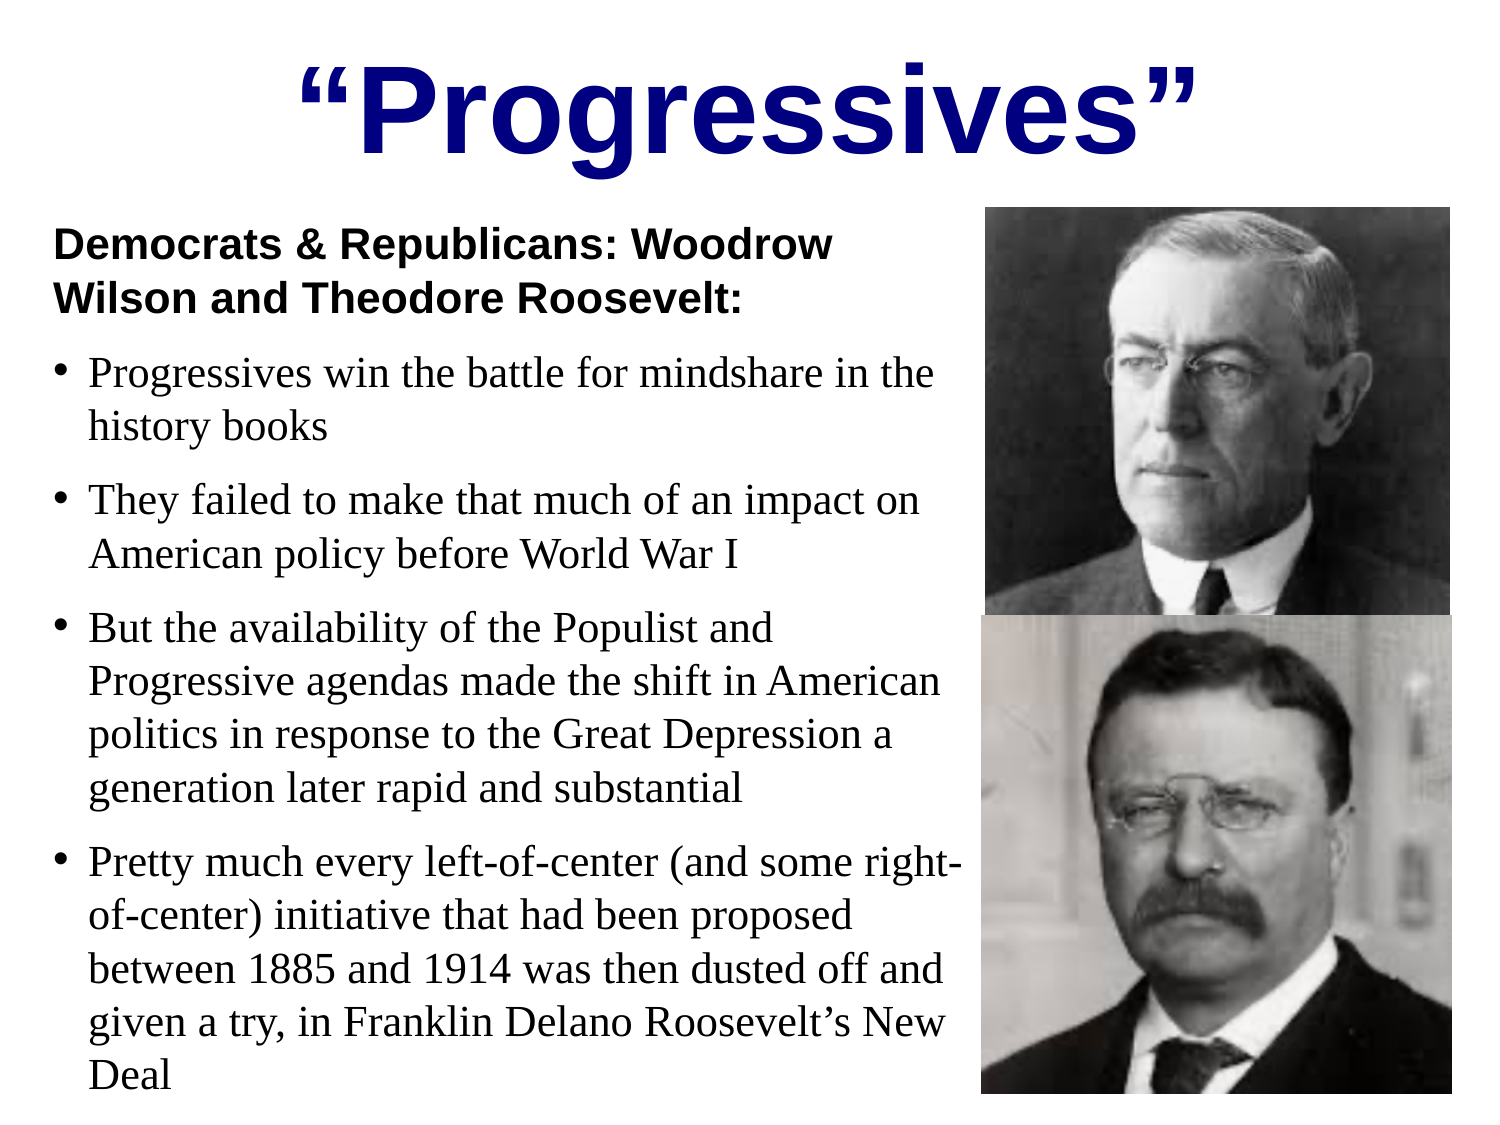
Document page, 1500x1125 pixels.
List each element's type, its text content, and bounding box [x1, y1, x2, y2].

picture [981, 207, 1452, 1094]
title “Progressives” [44, 0, 1453, 209]
list Democrats & Republicans: Woodrow Wilson and Theodore Roosevelt: Progressives win the battle for mindshare in the history books They failed to make that much of an impact on American policy before World War I But the availability of the Populist and Progressive agendas made the shift in American politics in response to the Great Depression a generation later rapid and substantial Pretty much every left-of-center (and some right-of-center) initiative that had been proposed between 1885 and 1914 was then dusted off and given a try, in Franklin Delano Roosevelt’s New Deal [44, 207, 981, 1094]
